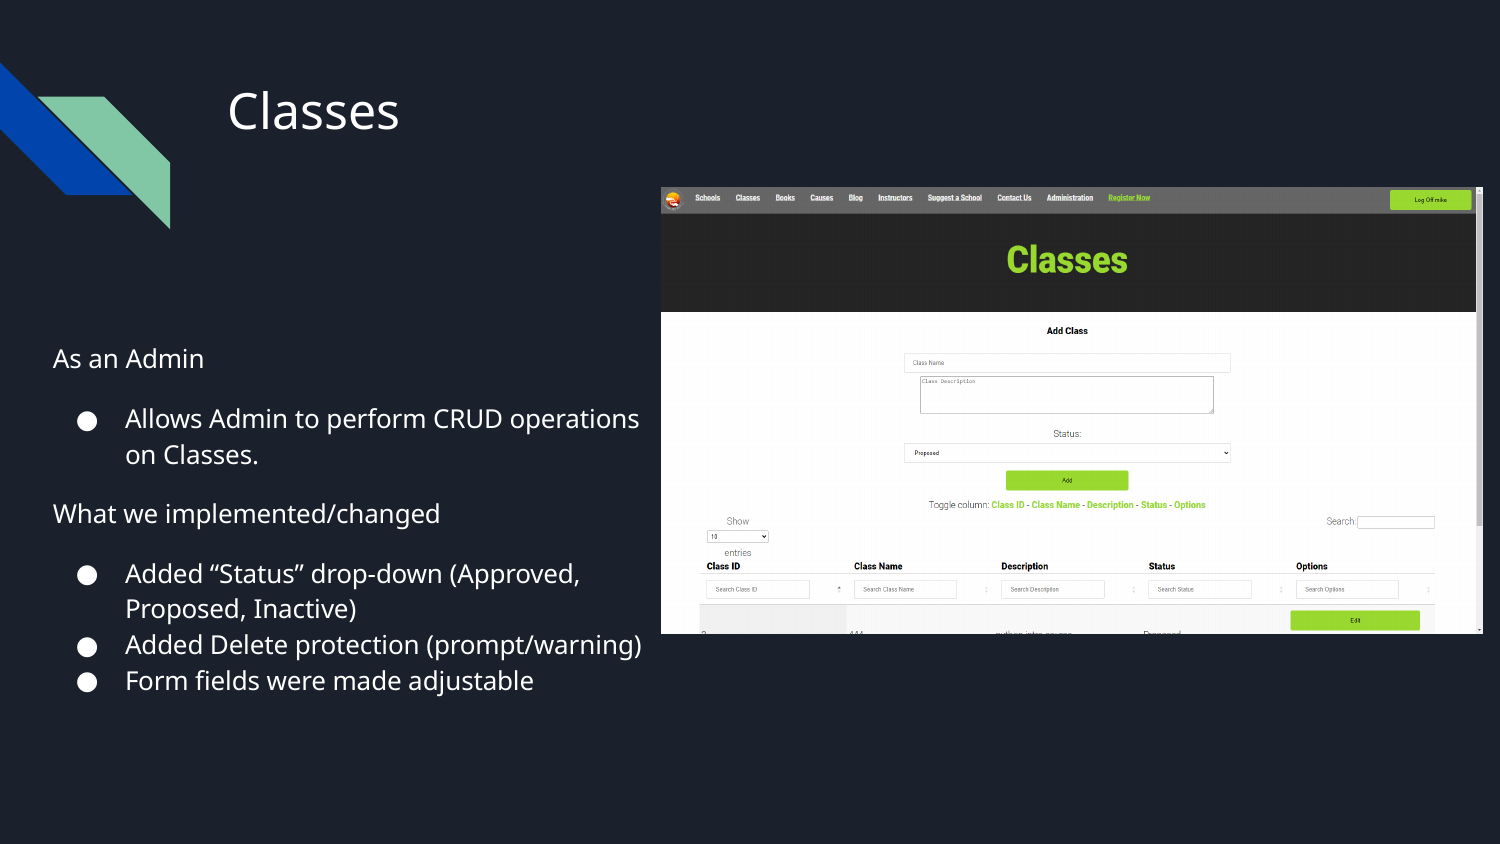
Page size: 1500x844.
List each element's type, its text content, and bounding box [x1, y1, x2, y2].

picture [660, 187, 1483, 634]
title Classes [212, 64, 836, 310]
list As an Admin Allows Admin to perform CRUD operations on Classes. What we implemented/changed Added “Status” drop-down (Approved, Proposed, Inactive) Added Delete protection (prompt/warning) Form fields were made adjustable [37, 323, 662, 720]
